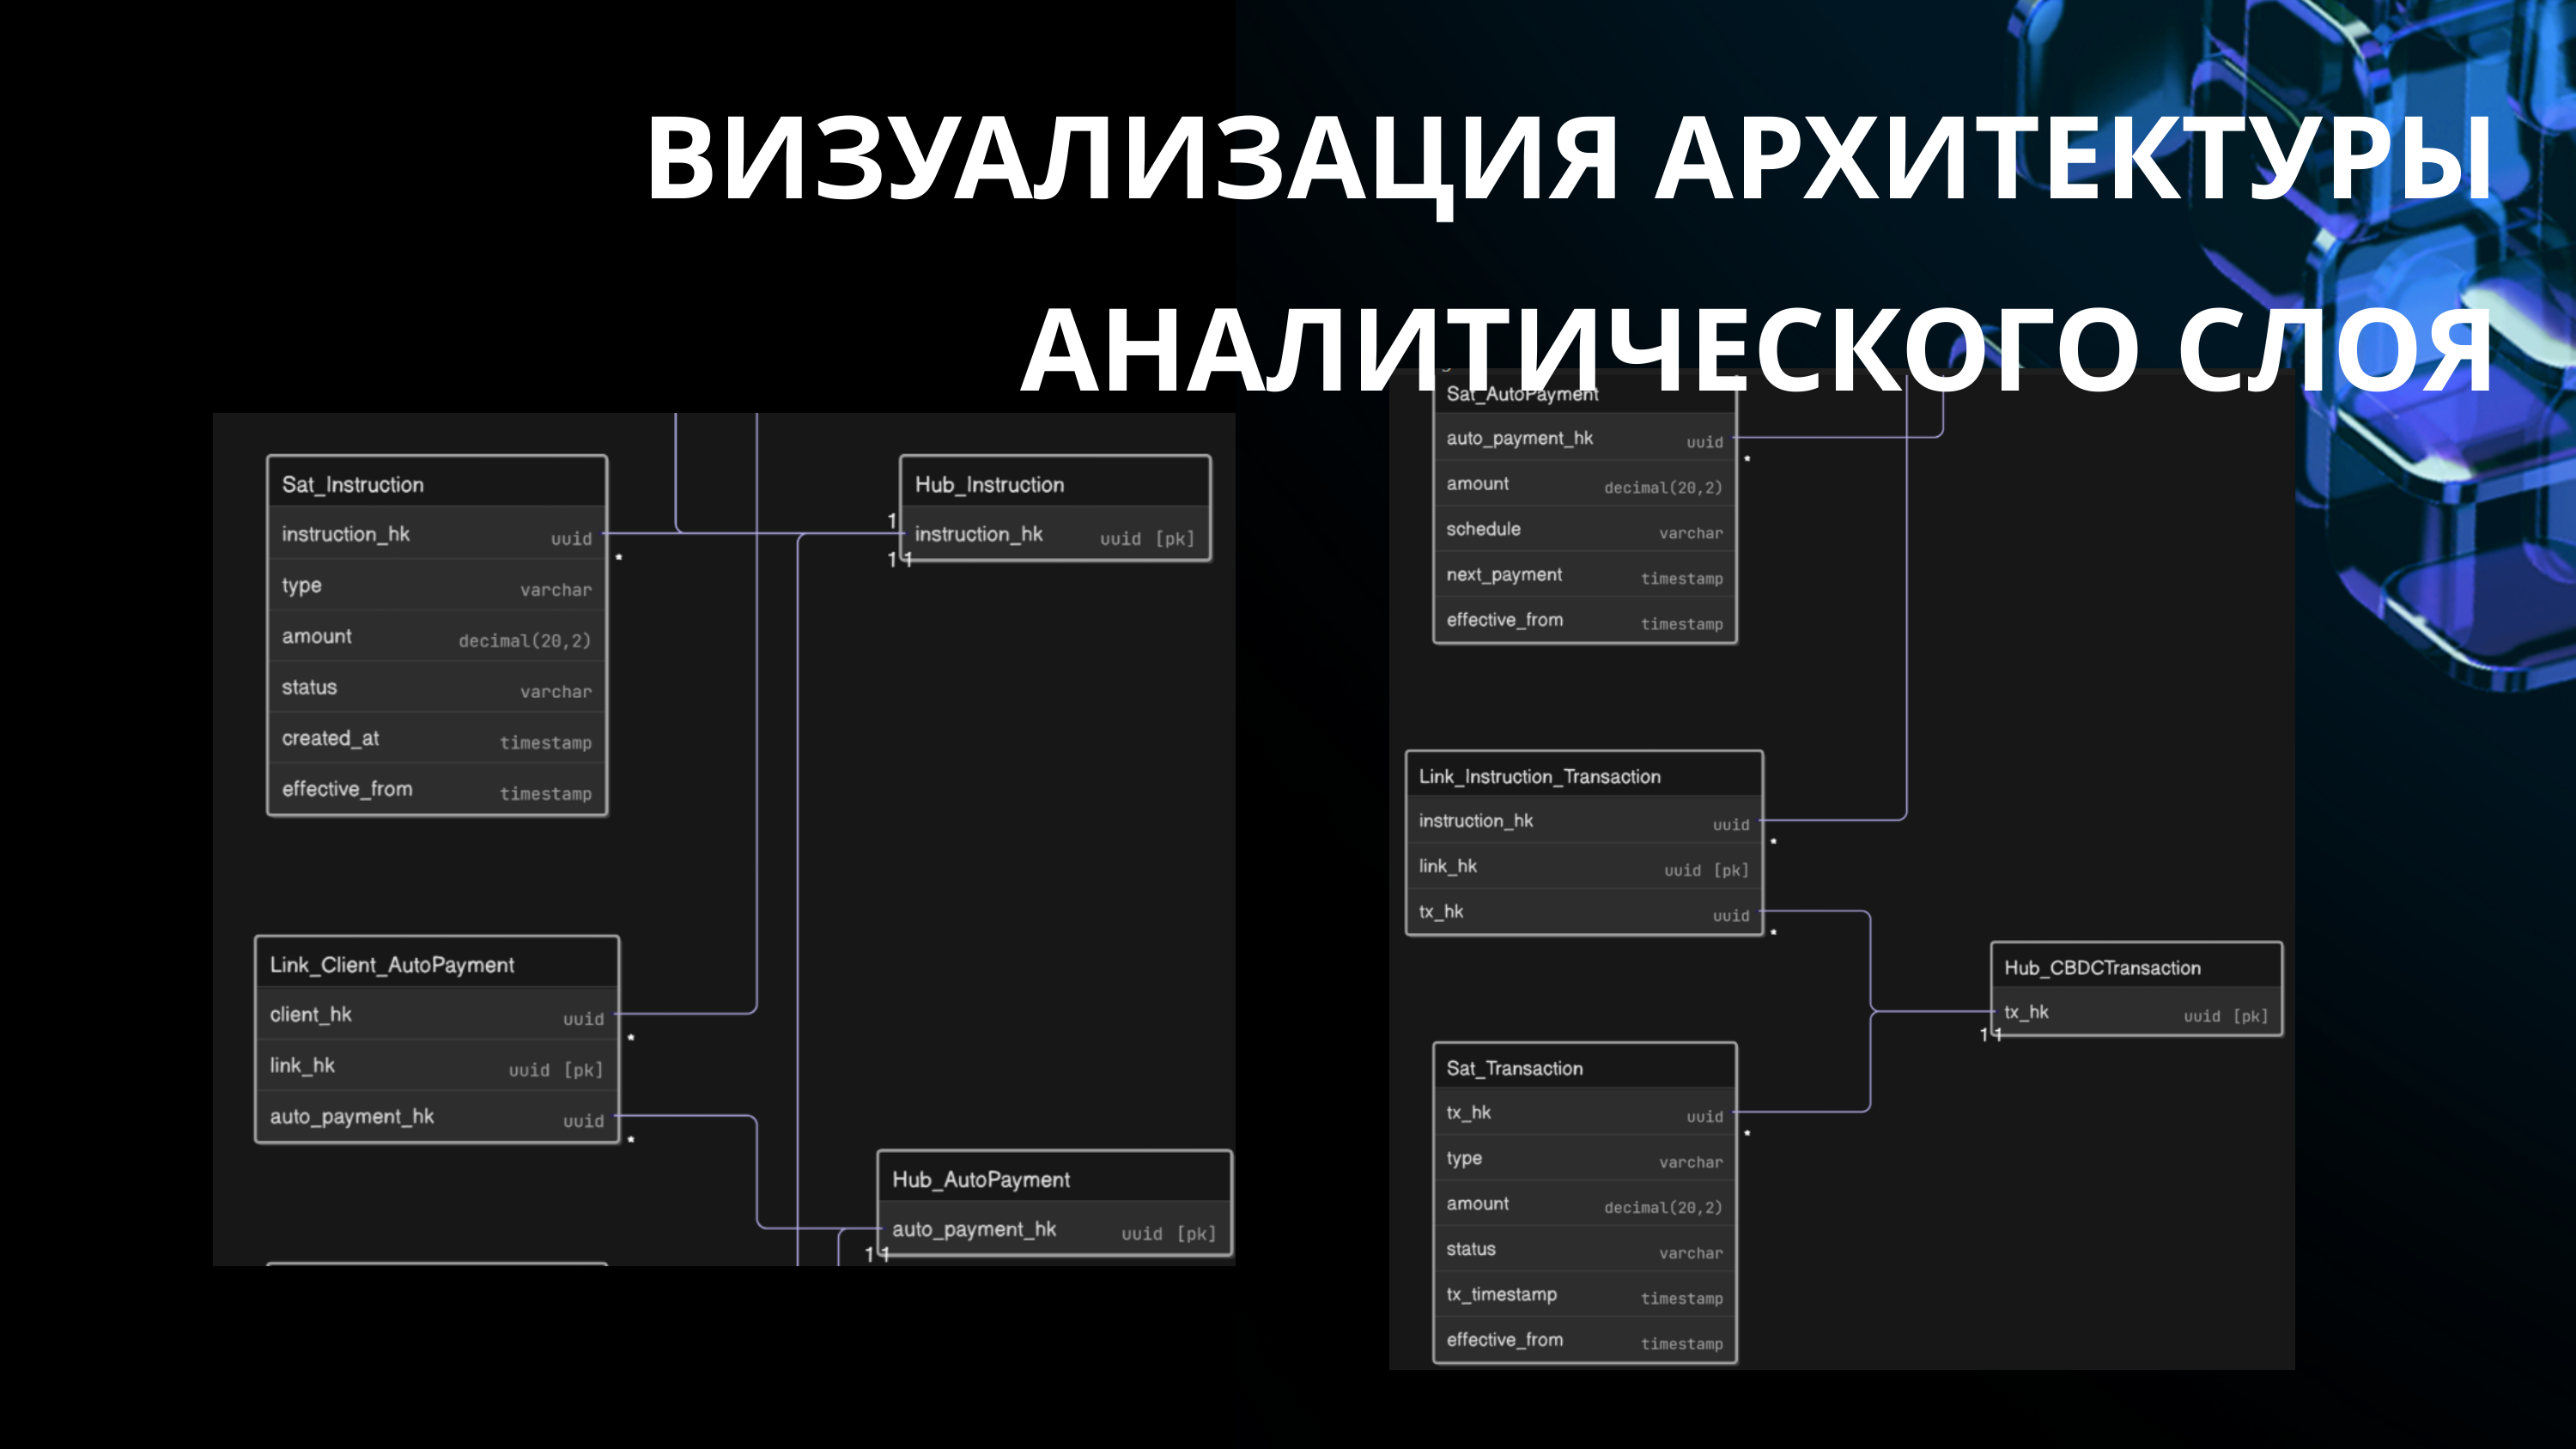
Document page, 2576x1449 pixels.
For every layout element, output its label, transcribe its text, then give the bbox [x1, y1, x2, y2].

text_box [1388, 607, 2296, 1370]
text_box [213, 413, 1236, 1266]
text_box ВИЗУАЛИЗАЦИЯ АРХИТЕКТУРЫ АНАЛИТИЧЕСКОГО СЛОЯ [76, 29, 2500, 607]
text_box [1235, 0, 2576, 1449]
